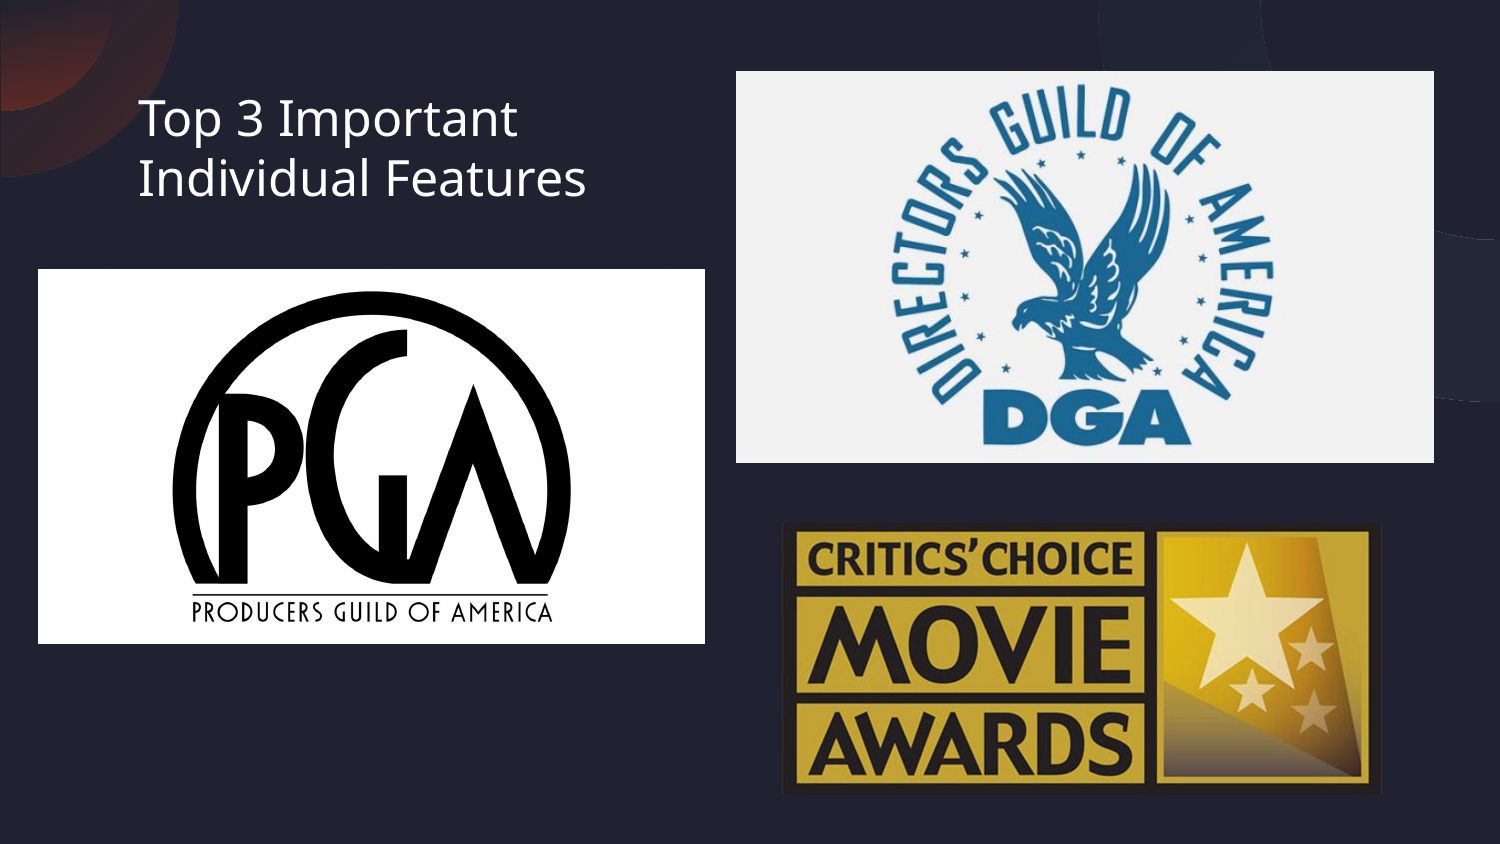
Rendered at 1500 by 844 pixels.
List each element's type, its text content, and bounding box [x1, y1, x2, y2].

picture [782, 523, 1382, 796]
text_box Top 3 Important Individual Features [123, 71, 620, 211]
picture [736, 71, 1434, 464]
picture [38, 268, 705, 644]
